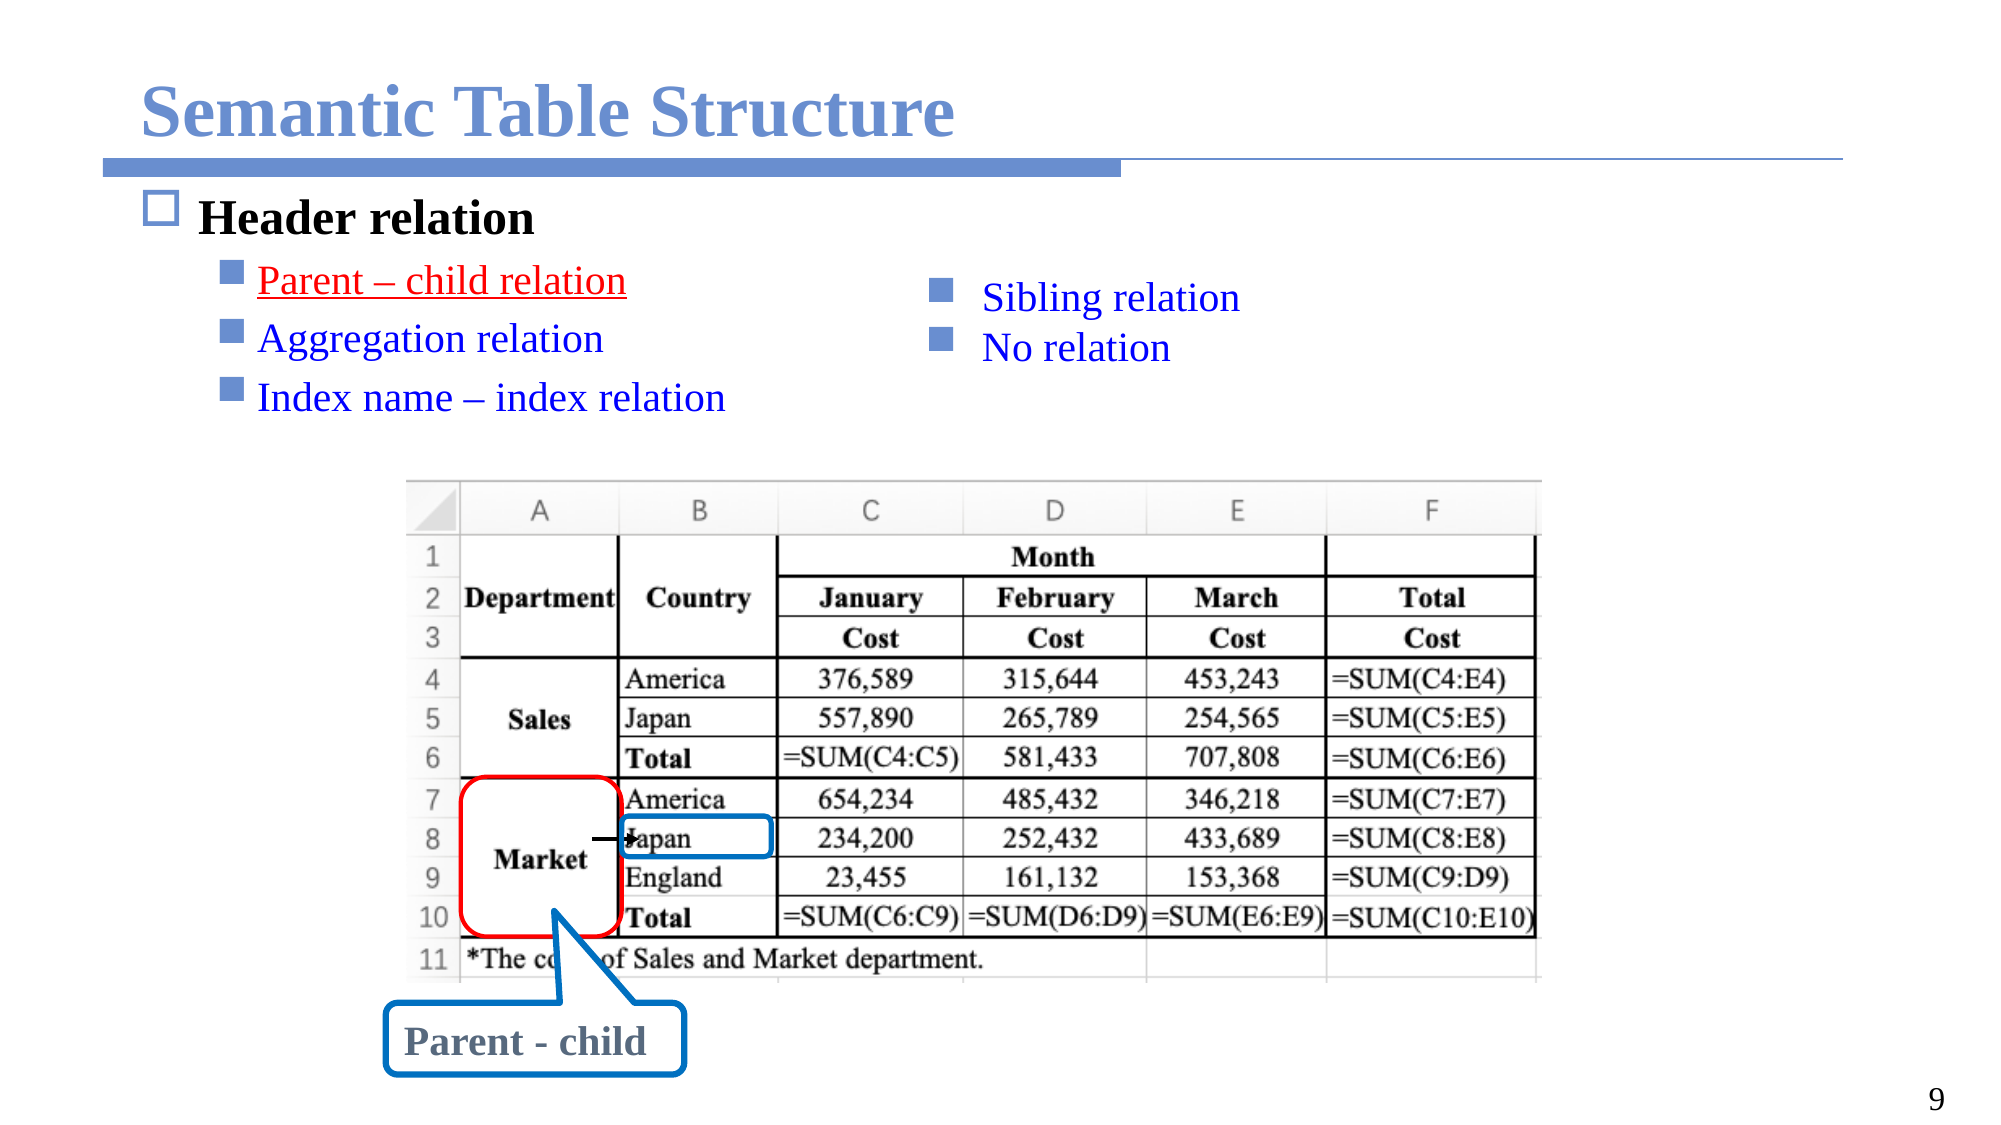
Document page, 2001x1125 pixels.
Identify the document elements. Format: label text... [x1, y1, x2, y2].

text_box Sibling relation No relation [910, 262, 1648, 423]
list Header relation Parent – child relation Aggregation relation Index name – index relation [123, 176, 1874, 1119]
slide_number 9 [1873, 1070, 2000, 1123]
title Semantic Table Structure [125, 50, 1876, 159]
text_box Parent - child [383, 993, 687, 1077]
picture [406, 479, 1543, 984]
